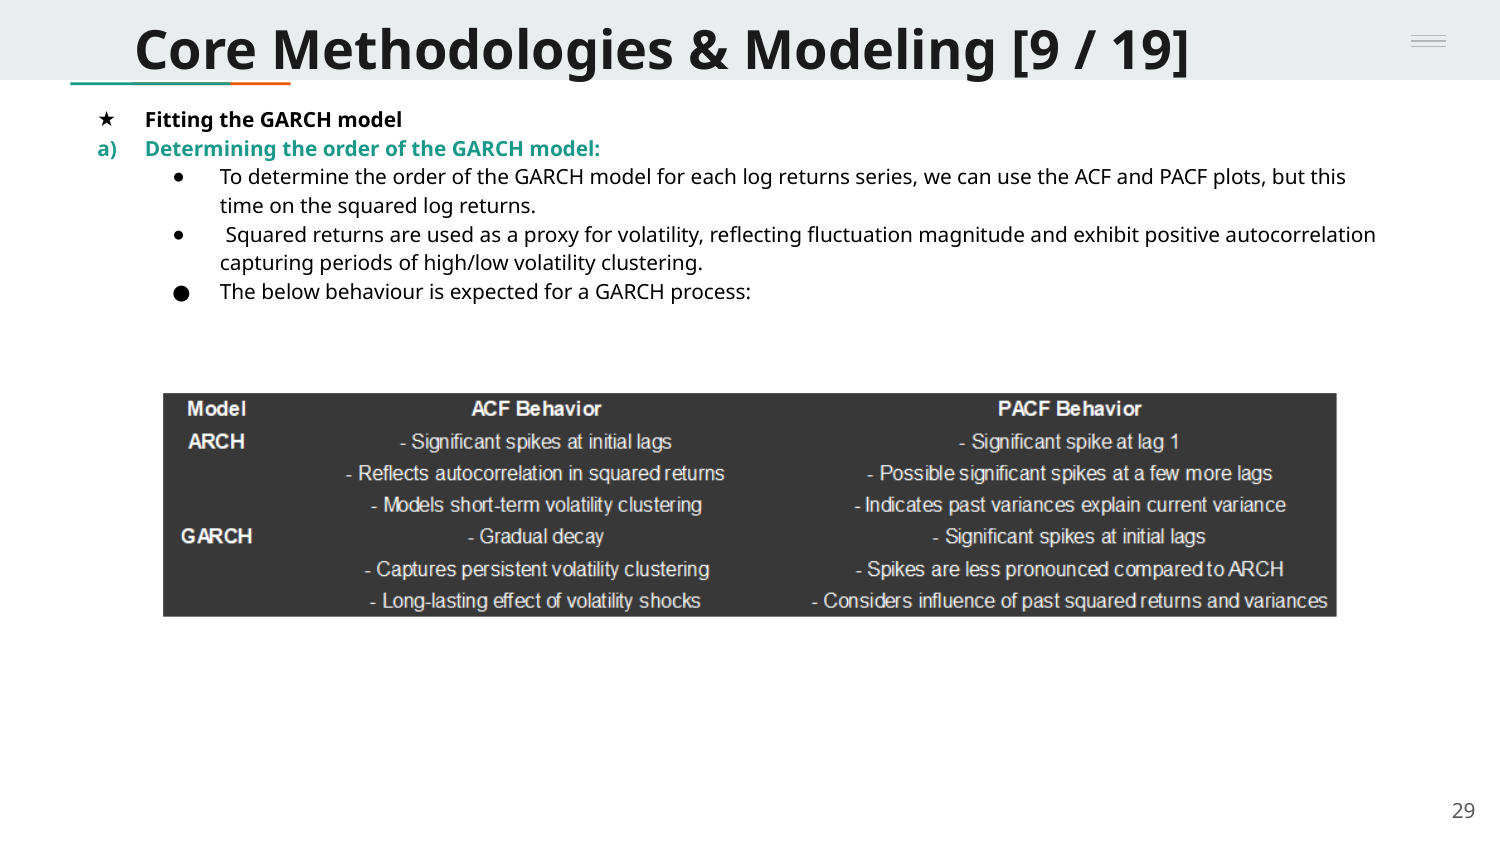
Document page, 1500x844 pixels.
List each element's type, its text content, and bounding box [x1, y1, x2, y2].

picture [161, 392, 1338, 619]
slide_number ‹#› [1400, 779, 1491, 844]
title Core Methodologies & Modeling [9 / 19] [119, 0, 1381, 88]
list Fitting the GARCH model Determining the order of the GARCH model: To determine the order of the GARCH model for each log returns series, we can use the ACF and PACF plots, but this time on the squared log returns. Squared returns are used as a proxy for volatility, reflecting fluctuation magnitude and exhibit positive autocorrelation capturing periods of high/low volatility clustering. The below behaviour is expected for a GARCH process: [55, 87, 1410, 353]
